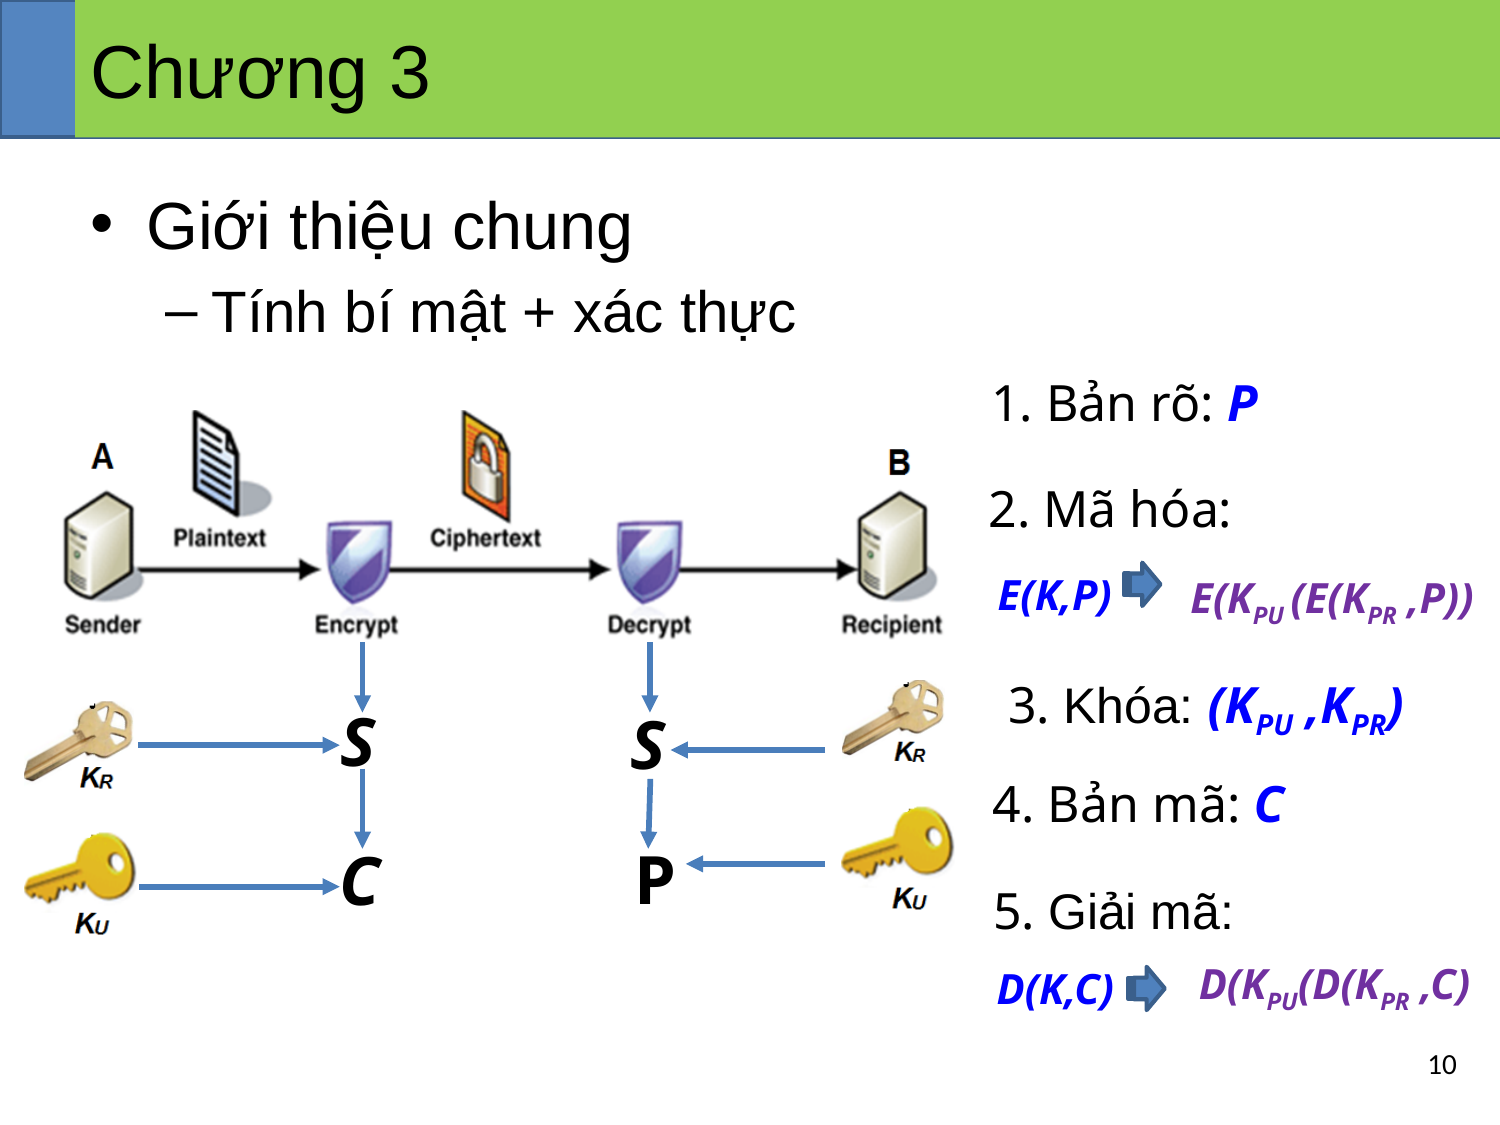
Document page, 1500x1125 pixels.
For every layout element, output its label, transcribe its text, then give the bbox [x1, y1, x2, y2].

text_box 1. Bản rõ: P [976, 363, 1273, 439]
picture [24, 696, 134, 795]
text_box [1126, 964, 1167, 1013]
text_box S [325, 692, 391, 788]
picture [841, 674, 945, 767]
text_box 3. Khóa: (KPU ,KPR) [993, 665, 1419, 749]
text_box D(K,C) [981, 955, 1130, 1021]
text_box E(K,P) [982, 536, 1127, 627]
picture [841, 800, 958, 916]
text_box P [619, 830, 702, 926]
picture [24, 826, 139, 941]
text_box D(KPU(D(KPR ,C) [1183, 950, 1486, 1023]
text_box E(KPU (E(KPR ,P)) [1132, 536, 1489, 637]
text_box S [615, 695, 681, 791]
text_box 5. Giải mã: [978, 841, 1263, 1037]
text_box C [324, 831, 396, 927]
picture [49, 410, 951, 642]
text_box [647, 778, 651, 849]
text_box 4. Bản mã: C [978, 764, 1299, 840]
title Chương 3 [75, 0, 1500, 138]
text_box [1122, 560, 1163, 608]
text_box 2. Mã hóa: [973, 469, 1248, 635]
list Giới thiệu chung Tính bí mật + xác thực [75, 174, 1425, 1038]
slide_number 10 [1412, 1037, 1488, 1098]
